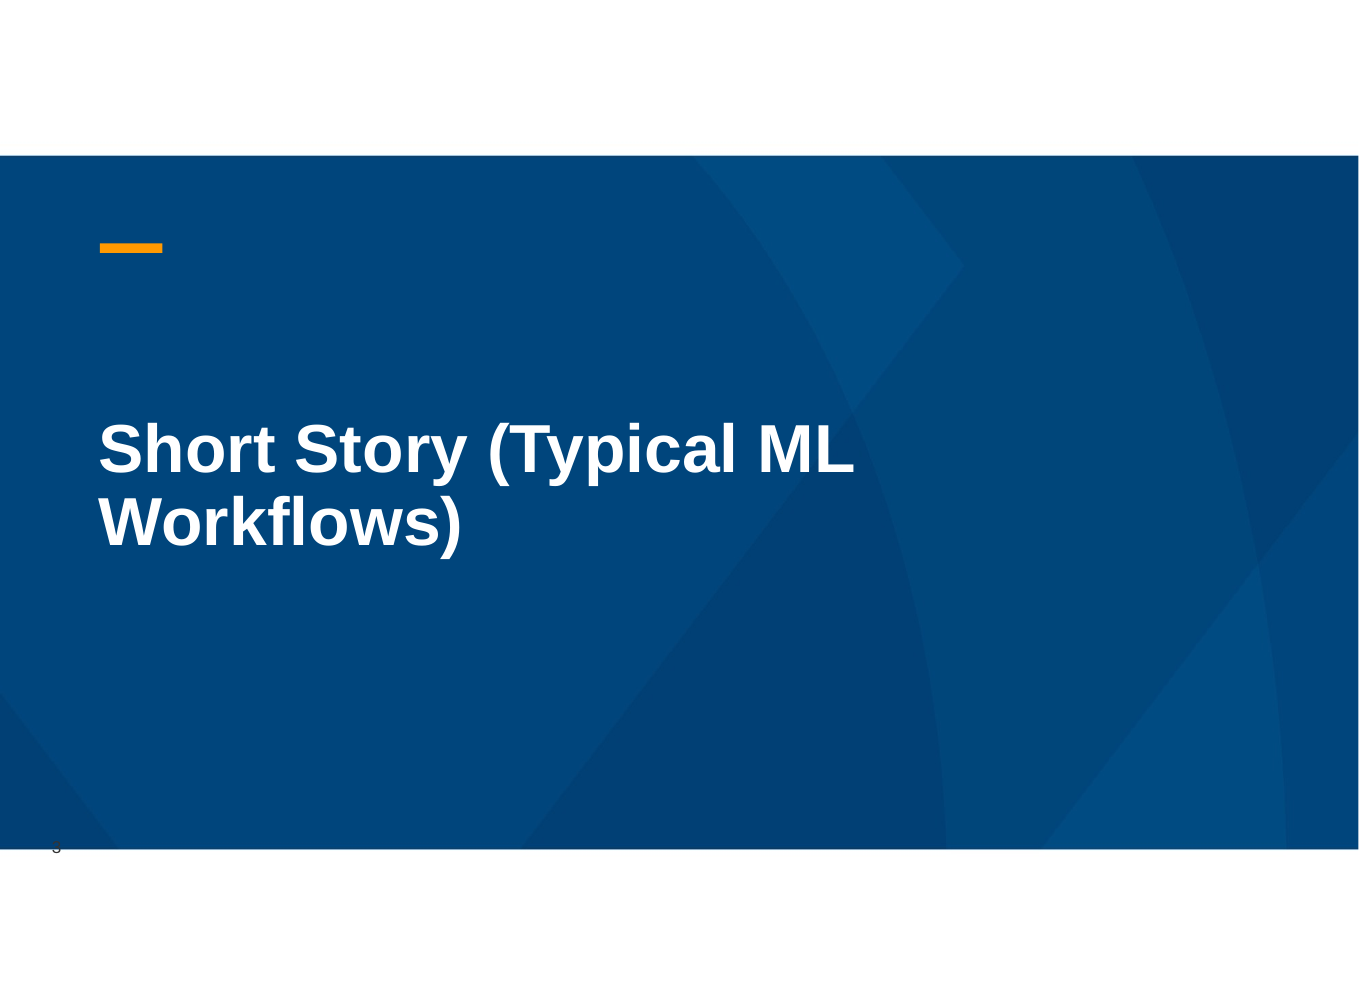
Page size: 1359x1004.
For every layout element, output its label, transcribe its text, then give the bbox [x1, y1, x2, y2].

slide_number 3 [0, 825, 77, 867]
title Short Story (Typical ML Workflows) [83, 348, 952, 627]
picture [0, 0, 1359, 1004]
